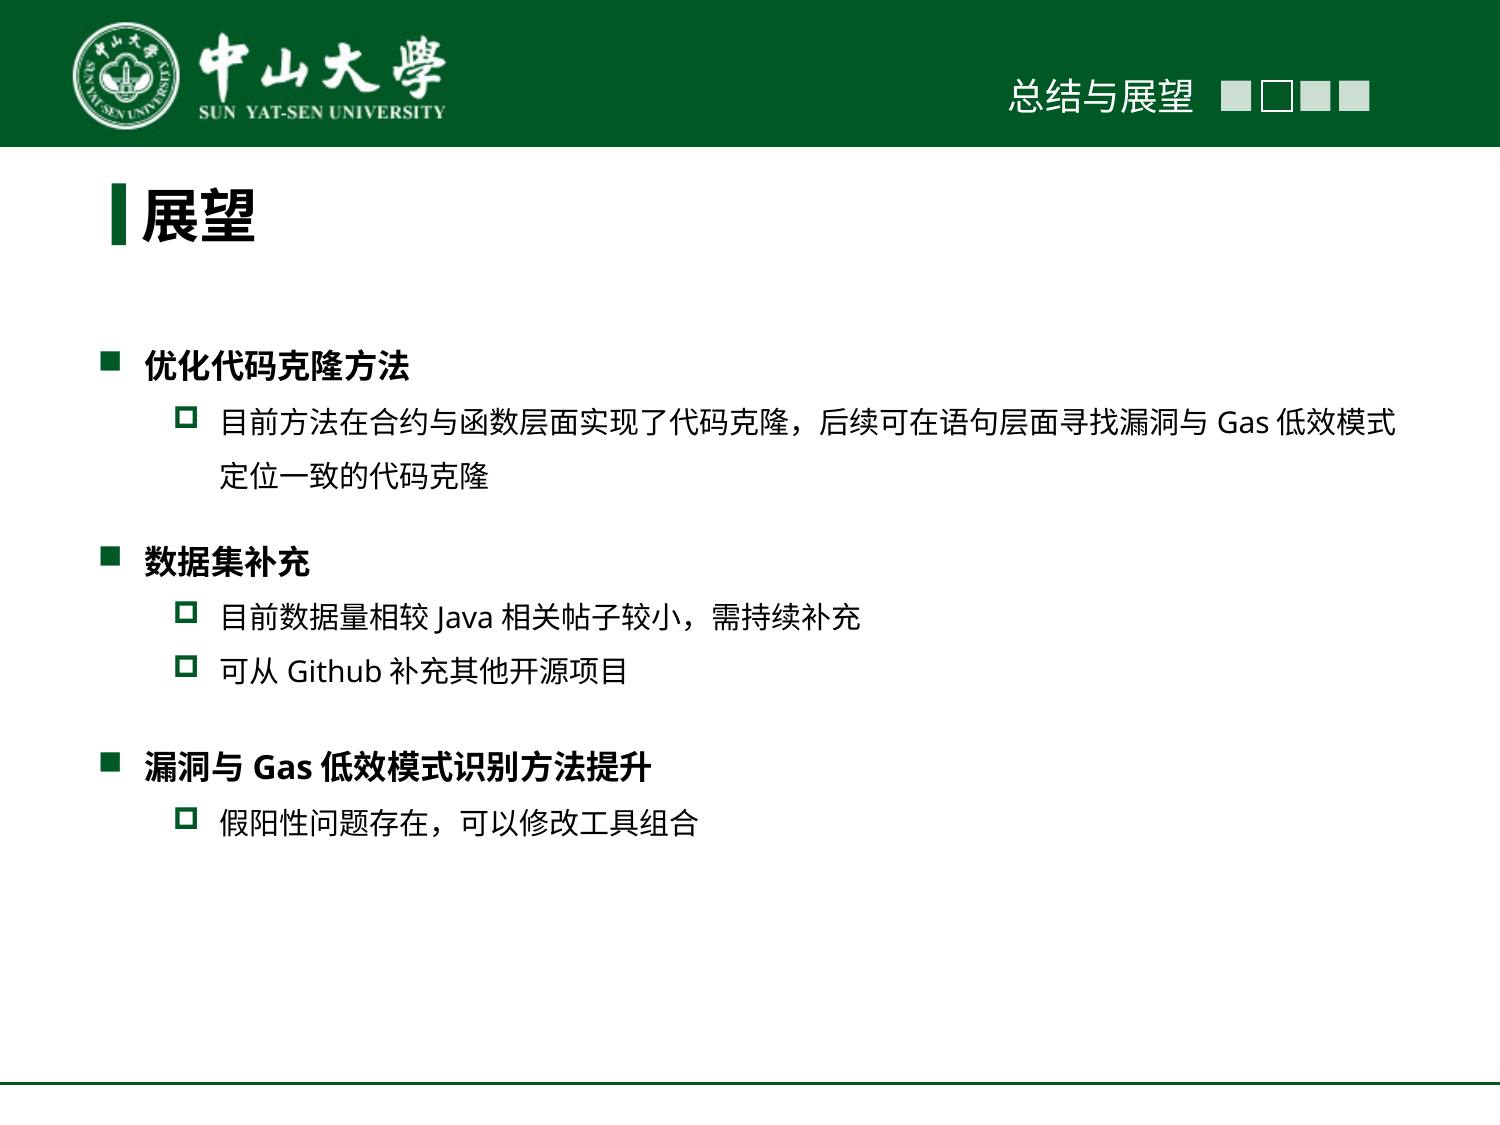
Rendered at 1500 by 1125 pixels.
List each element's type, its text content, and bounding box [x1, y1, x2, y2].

text_box [1299, 80, 1331, 112]
text_box [111, 182, 127, 246]
text_box [1220, 80, 1252, 112]
text_box 总结与展望 [993, 65, 1211, 126]
text_box 展望 [126, 171, 273, 257]
text_box [1261, 80, 1293, 112]
picture [45, 0, 465, 147]
text_box [1338, 80, 1370, 112]
text_box 优化代码克隆方法 目前方法在合约与函数层面实现了代码克隆，后续可在语句层面寻找漏洞与Gas低效模式定位一致的代码克隆 数据集补充 目前数据量相较Java相关帖子较小，需持续补充 可从Github补充其他开源项目 漏洞与Gas低效模式识别方法提升 假阳性问题存在，可以修改工具组合 [83, 333, 1416, 848]
text_box [0, 0, 1500, 148]
